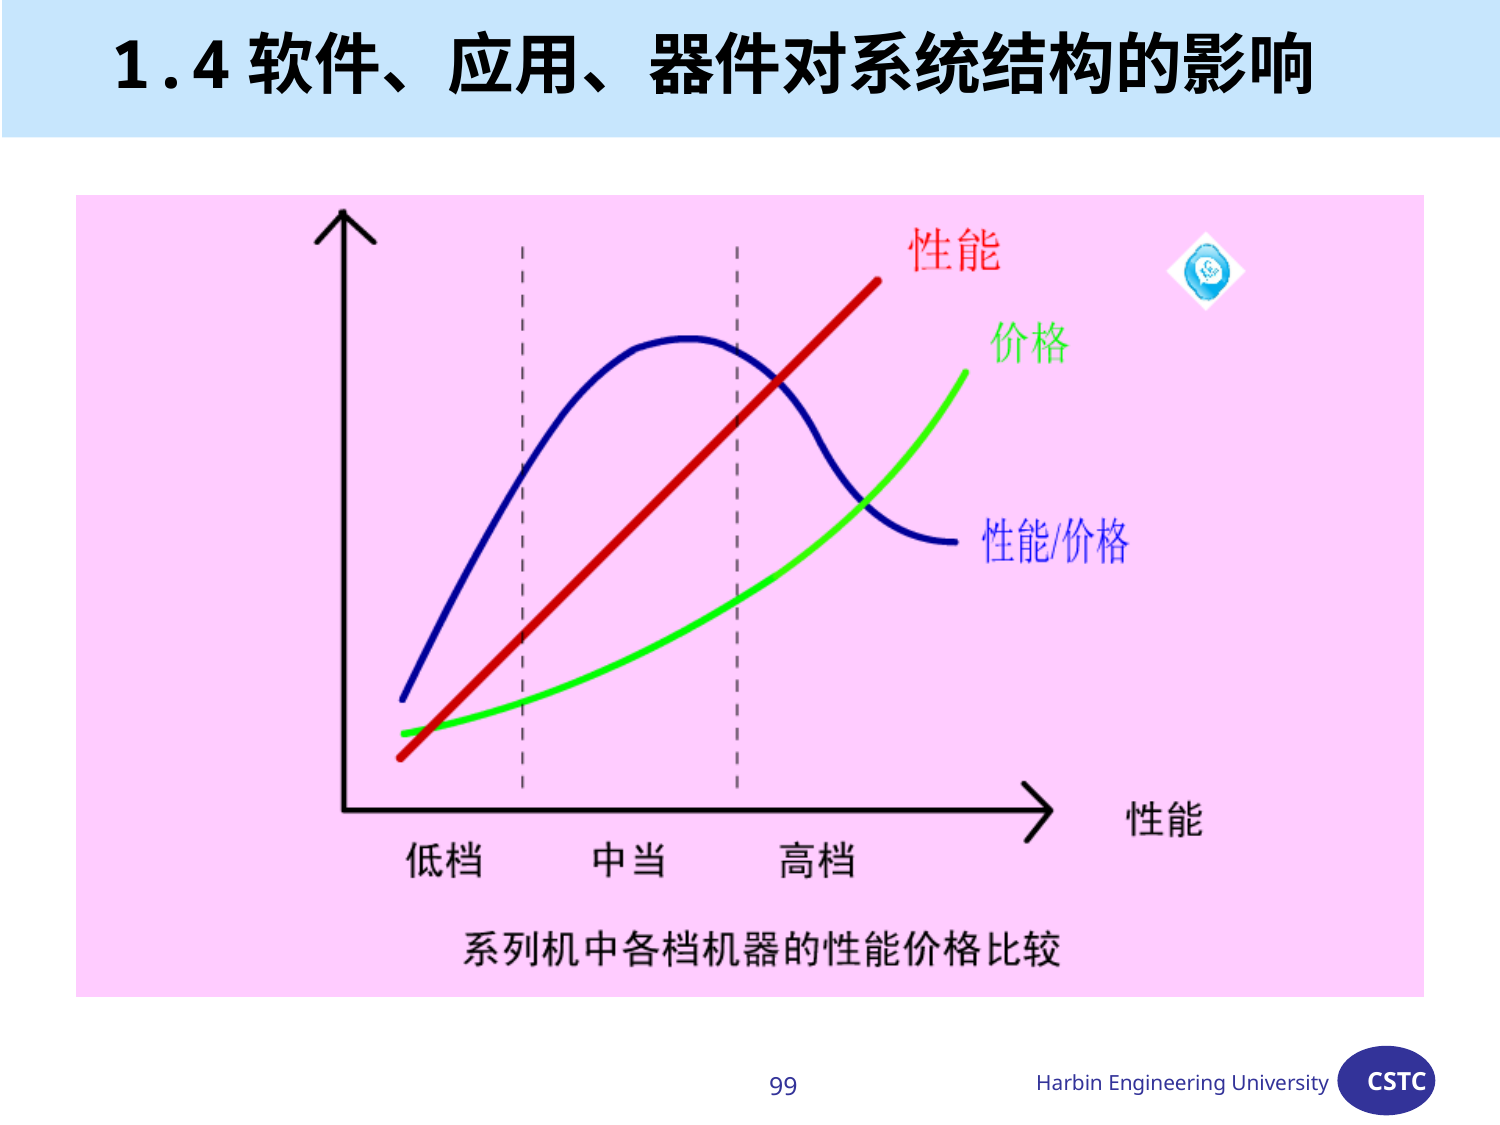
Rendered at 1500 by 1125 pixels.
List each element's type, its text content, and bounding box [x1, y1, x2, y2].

slide_number 99 [608, 1062, 959, 1113]
footer Harbin Engineering University [959, 1062, 1344, 1113]
picture [76, 195, 1424, 997]
title 1.4软件、应用、器件对系统结构的影响 [96, 11, 1385, 112]
